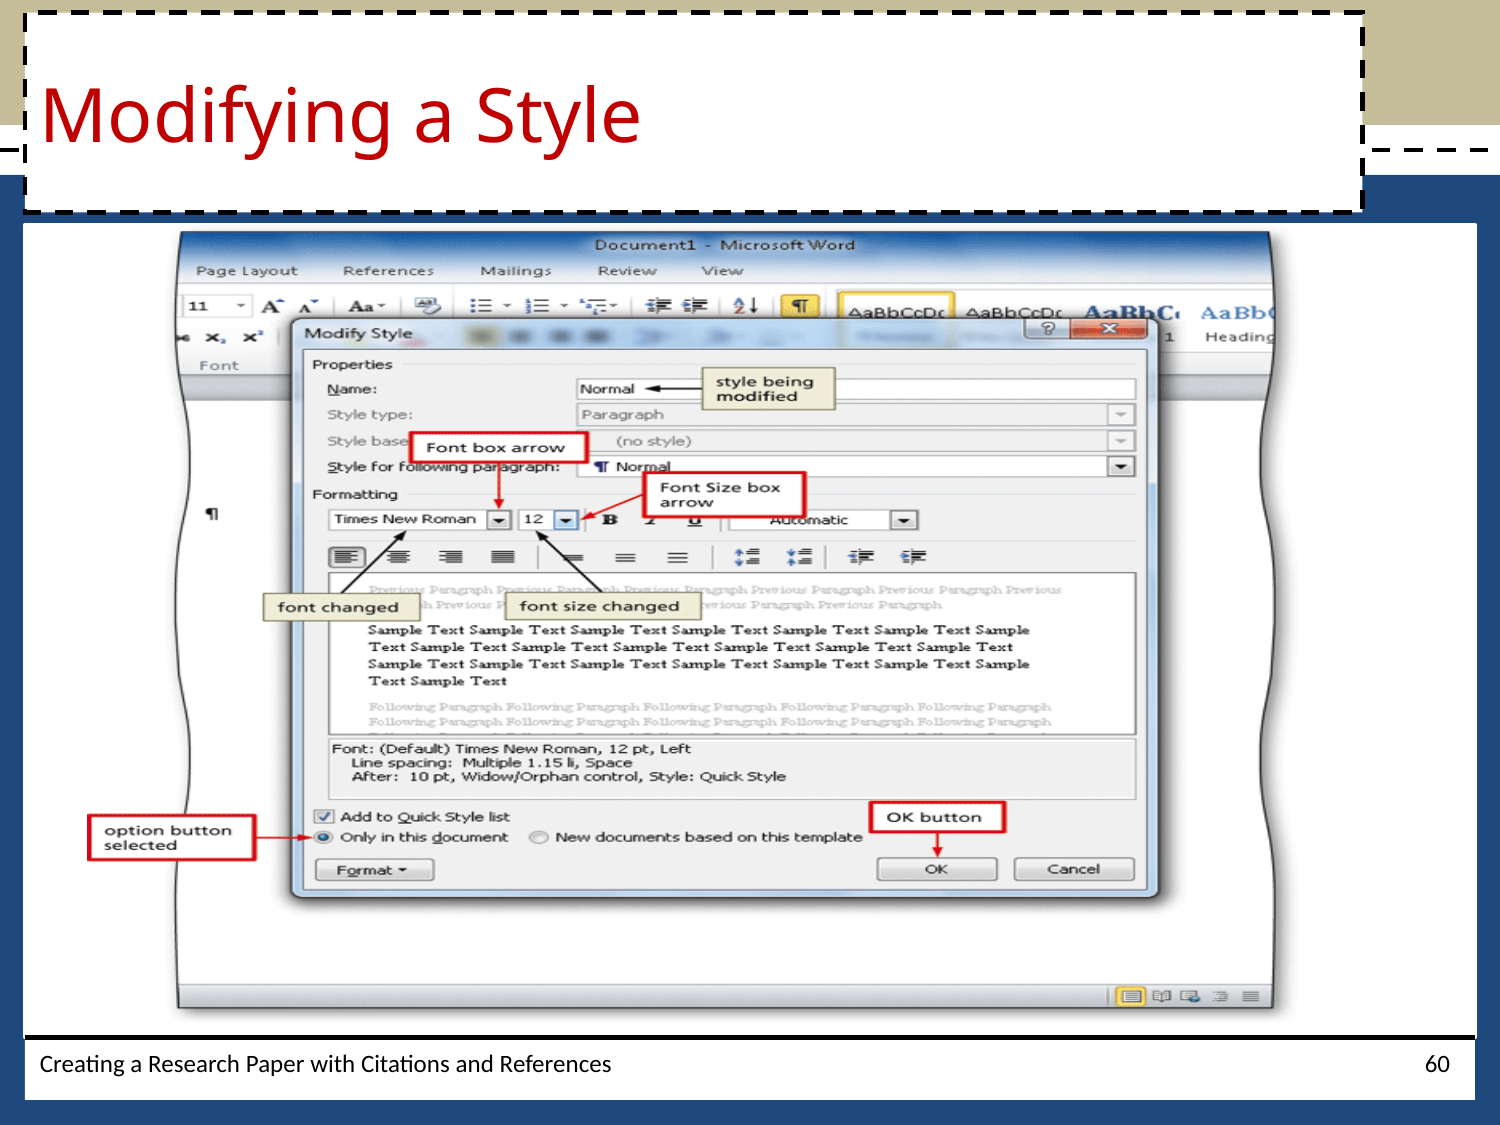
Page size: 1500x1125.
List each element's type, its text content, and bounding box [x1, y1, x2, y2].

title Modifying a Style [23, 10, 1365, 215]
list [87, 224, 1301, 1024]
footer Creating a Research Paper with Citations and References [24, 1040, 1400, 1100]
slide_number 60 [1400, 1040, 1475, 1100]
